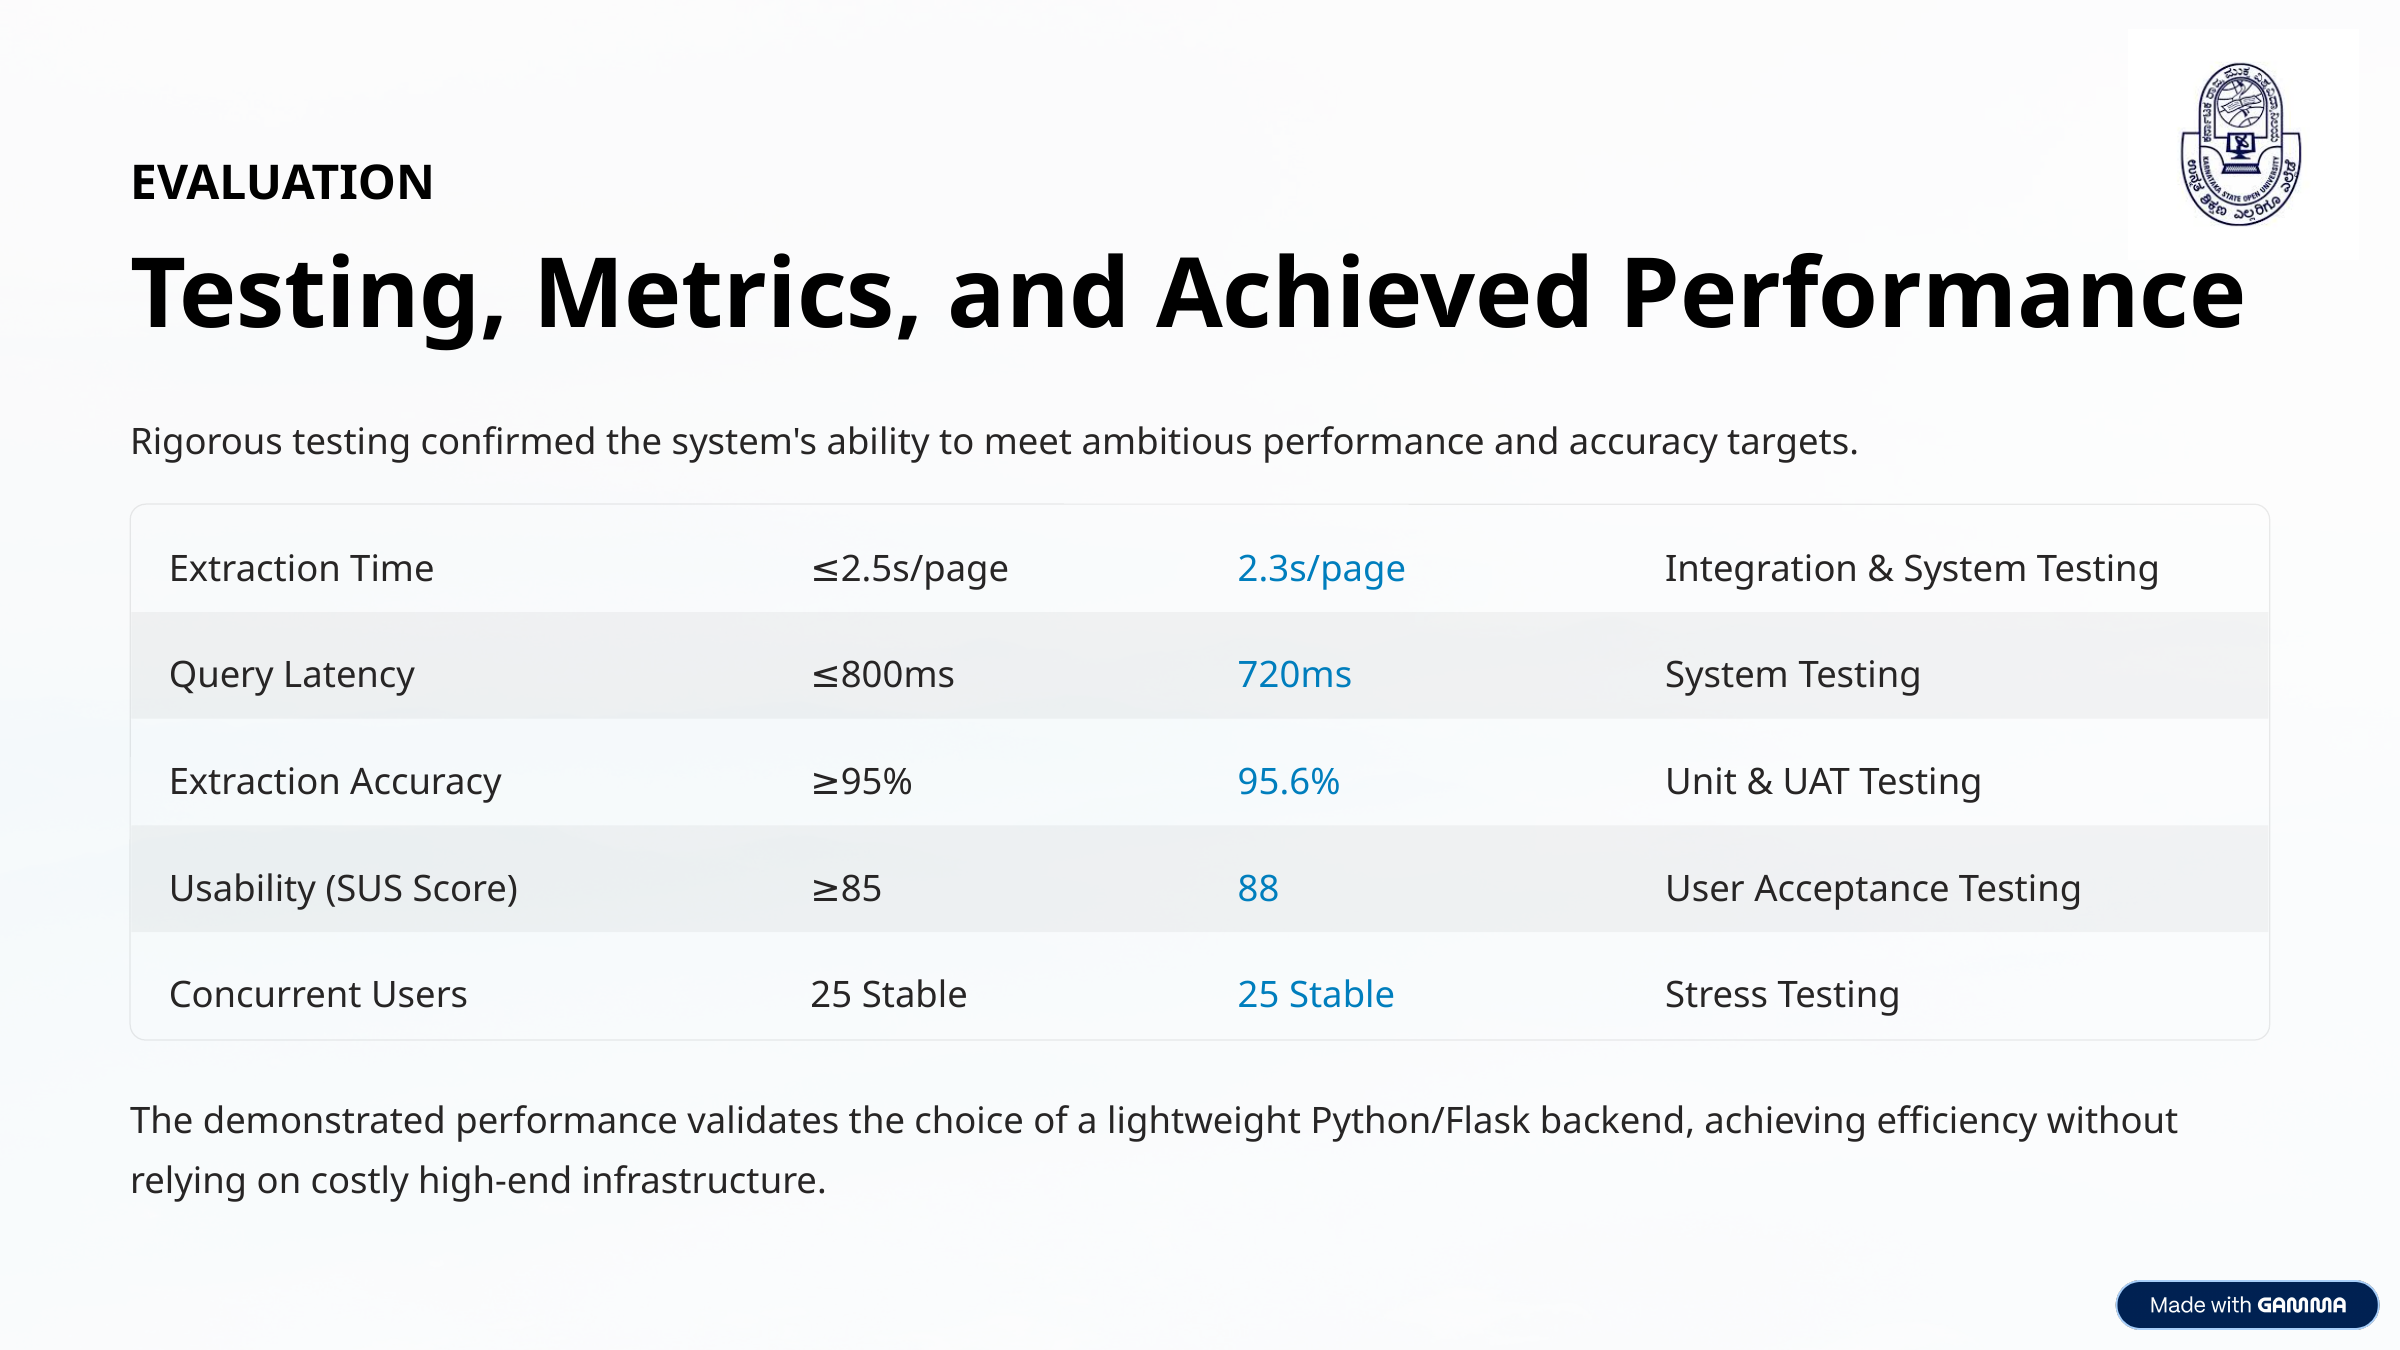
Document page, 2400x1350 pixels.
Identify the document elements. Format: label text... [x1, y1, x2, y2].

text_box ≥95% [810, 742, 1163, 802]
text_box Query Latency [168, 635, 735, 696]
text_box Integration & System Testing [1665, 528, 2232, 589]
text_box User Acceptance Testing [1665, 848, 2232, 909]
text_box System Testing [1665, 635, 2232, 696]
text_box Concurrent Users [168, 955, 735, 1016]
text_box [131, 932, 2269, 1039]
text_box 25 Stable [1237, 955, 1590, 1016]
text_box 2.3s/page [1237, 528, 1590, 589]
picture [2128, 29, 2359, 260]
text_box Unit & UAT Testing [1665, 742, 2232, 802]
text_box ≤2.5s/page [810, 528, 1163, 589]
text_box [131, 505, 2269, 612]
text_box The demonstrated performance validates the choice of a lightweight Python/Flask backend, achieving efficiency without relying on costly high-end infrastructure. [130, 1081, 2270, 1201]
text_box 88 [1237, 848, 1590, 909]
text_box [131, 718, 2269, 825]
text_box Extraction Accuracy [168, 742, 735, 802]
text_box 95.6% [1237, 742, 1590, 802]
text_box [131, 825, 2269, 932]
text_box ≤800ms [810, 635, 1163, 696]
picture [2106, 1271, 2389, 1339]
text_box 25 Stable [810, 955, 1163, 1016]
text_box Extraction Time [168, 528, 735, 589]
text_box ≥85 [810, 848, 1163, 909]
text_box 720ms [1237, 635, 1590, 696]
text_box Testing, Metrics, and Achieved Performance [130, 224, 2093, 347]
text_box EVALUATION [130, 148, 619, 210]
text_box Rigorous testing confirmed the system's ability to meet ambitious performance and accuracy targets. [130, 402, 2270, 463]
text_box [131, 612, 2269, 718]
text_box Usability (SUS Score) [168, 848, 735, 909]
text_box Stress Testing [1665, 955, 2232, 1016]
